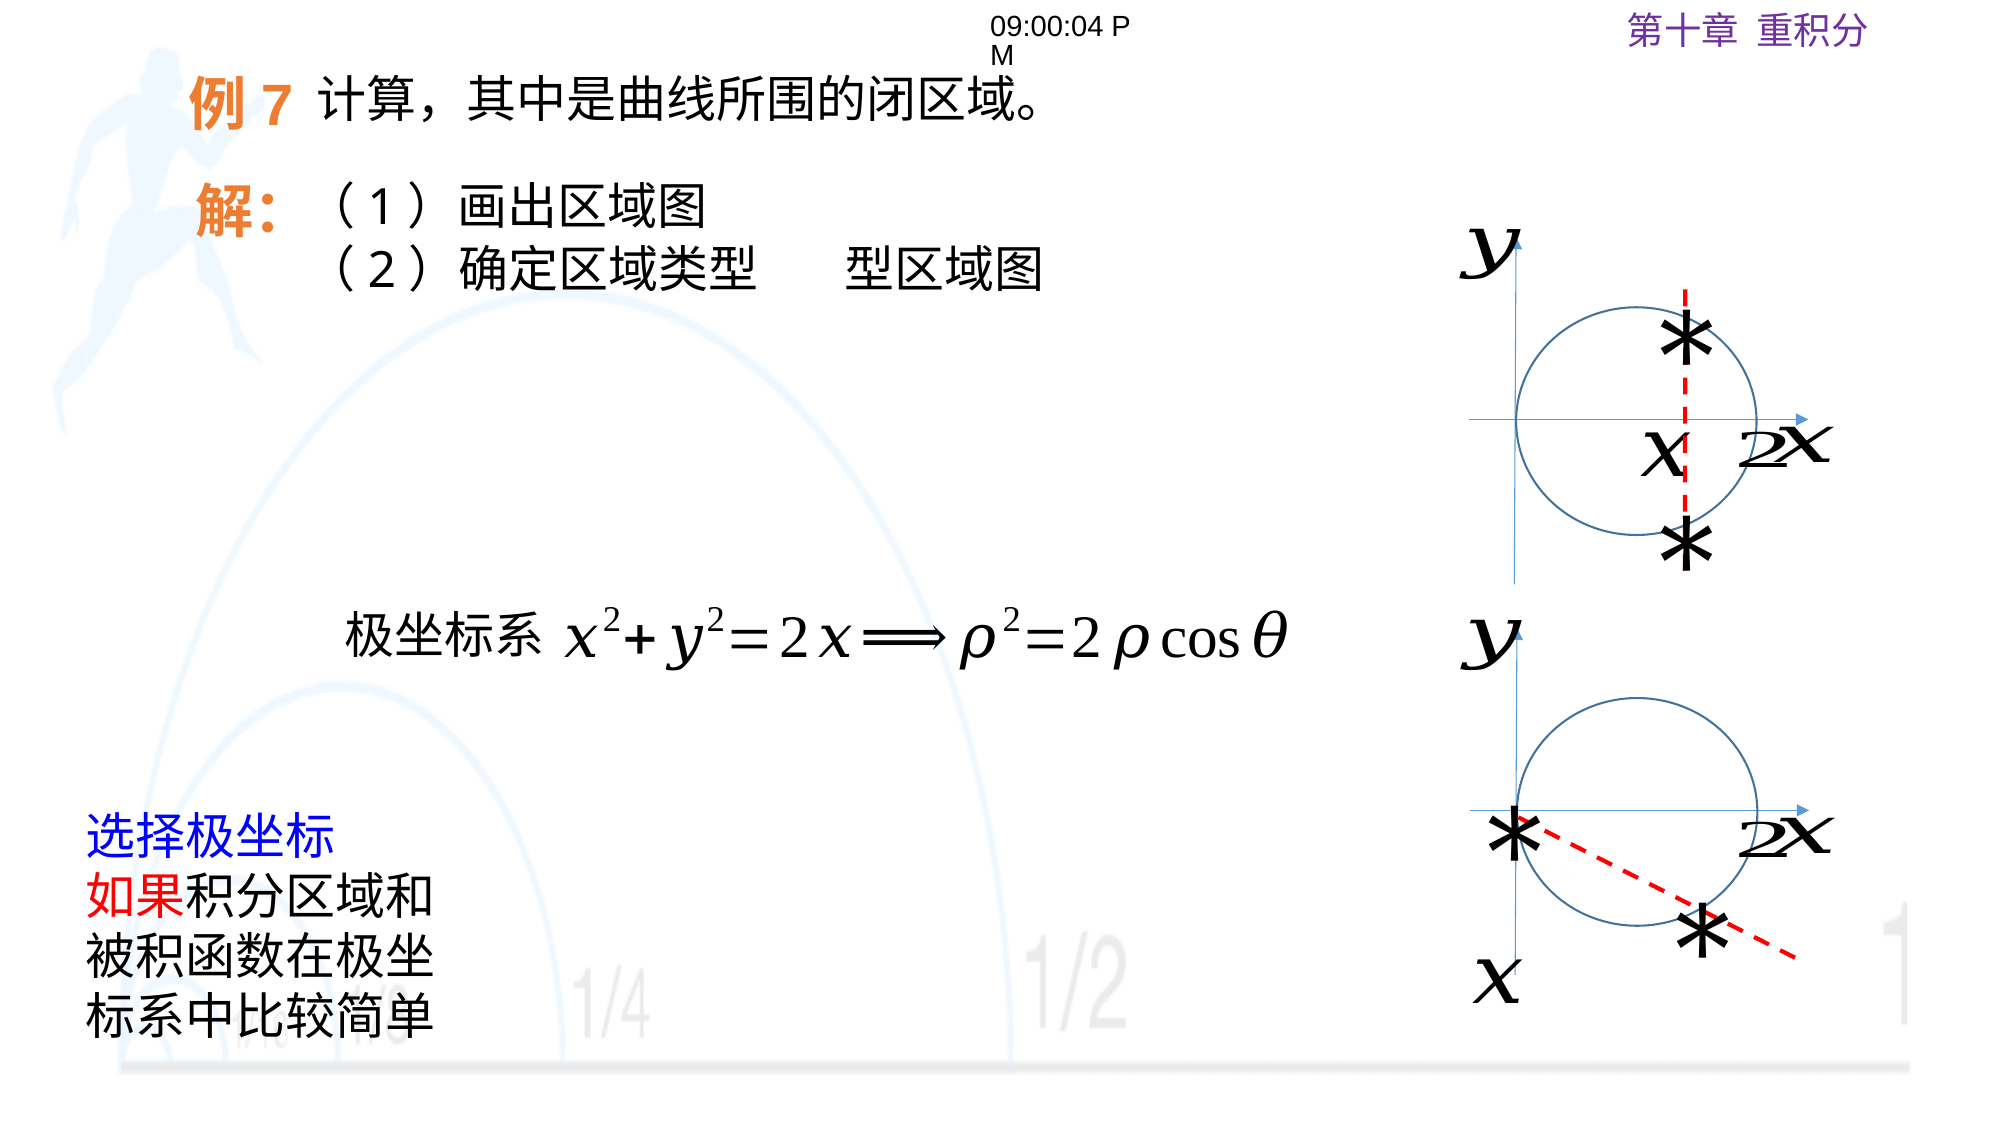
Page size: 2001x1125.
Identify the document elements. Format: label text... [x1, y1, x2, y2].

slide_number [975, 0, 1160, 60]
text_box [1635, 269, 1725, 595]
text_box 例7 [173, 59, 308, 145]
text_box 解： [180, 166, 290, 252]
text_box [1467, 765, 1796, 1024]
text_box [1457, 204, 1840, 585]
text_box 极坐标系 [329, 595, 560, 671]
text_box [1458, 595, 1841, 976]
text_box 选择极坐标 如果积分区域和被积函数在极坐标系中比较简单 [70, 797, 484, 1052]
text_box （1）画出区域图 [290, 166, 723, 229]
text_box （2）确定区域类型 [290, 229, 773, 305]
